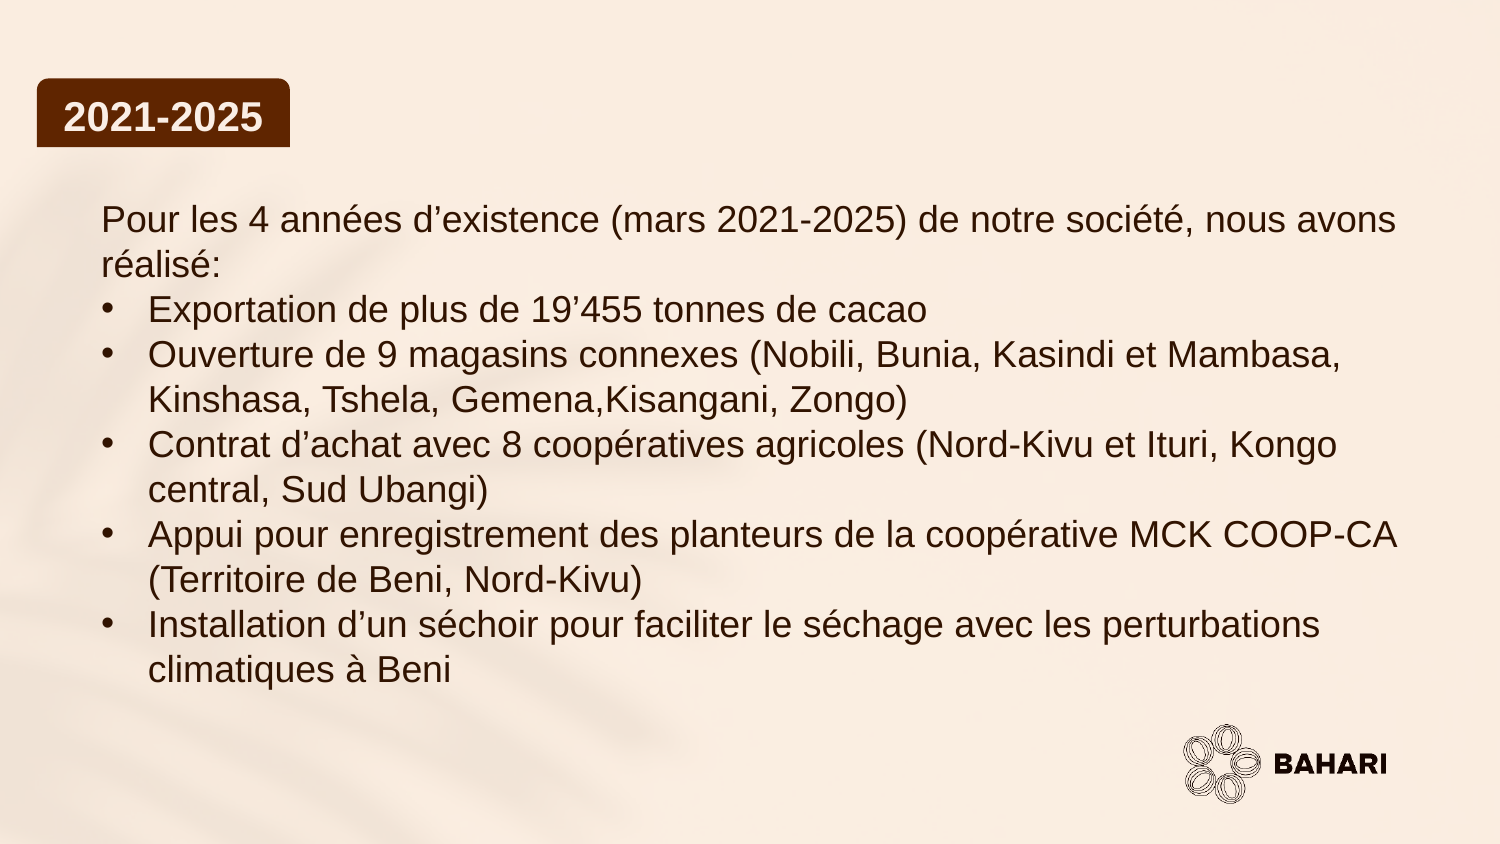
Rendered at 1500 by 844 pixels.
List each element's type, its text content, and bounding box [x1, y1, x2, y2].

text_box Pour les 4 années d’existence (mars 2021-2025) de notre société, nous avons réalisé: Exportation de plus de 19’455 tonnes de cacao Ouverture de 9 magasins connexes (Nobili, Bunia, Kasindi et Mambasa, Kinshasa, Tshela, Gemena,Kisangani, Zongo) Contrat d’achat avec 8 coopératives agricoles (Nord-Kivu et Ituri, Kongo central, Sud Ubangi) Appui pour enregistrement des planteurs de la coopérative MCK COOP-CA (Territoire de Beni, Nord-Kivu) Installation d’un séchoir pour faciliter le séchage avec les perturbations climatiques à Beni [86, 187, 1447, 743]
picture [1067, 650, 1500, 844]
text_box 2021-2025 [34, 76, 292, 150]
